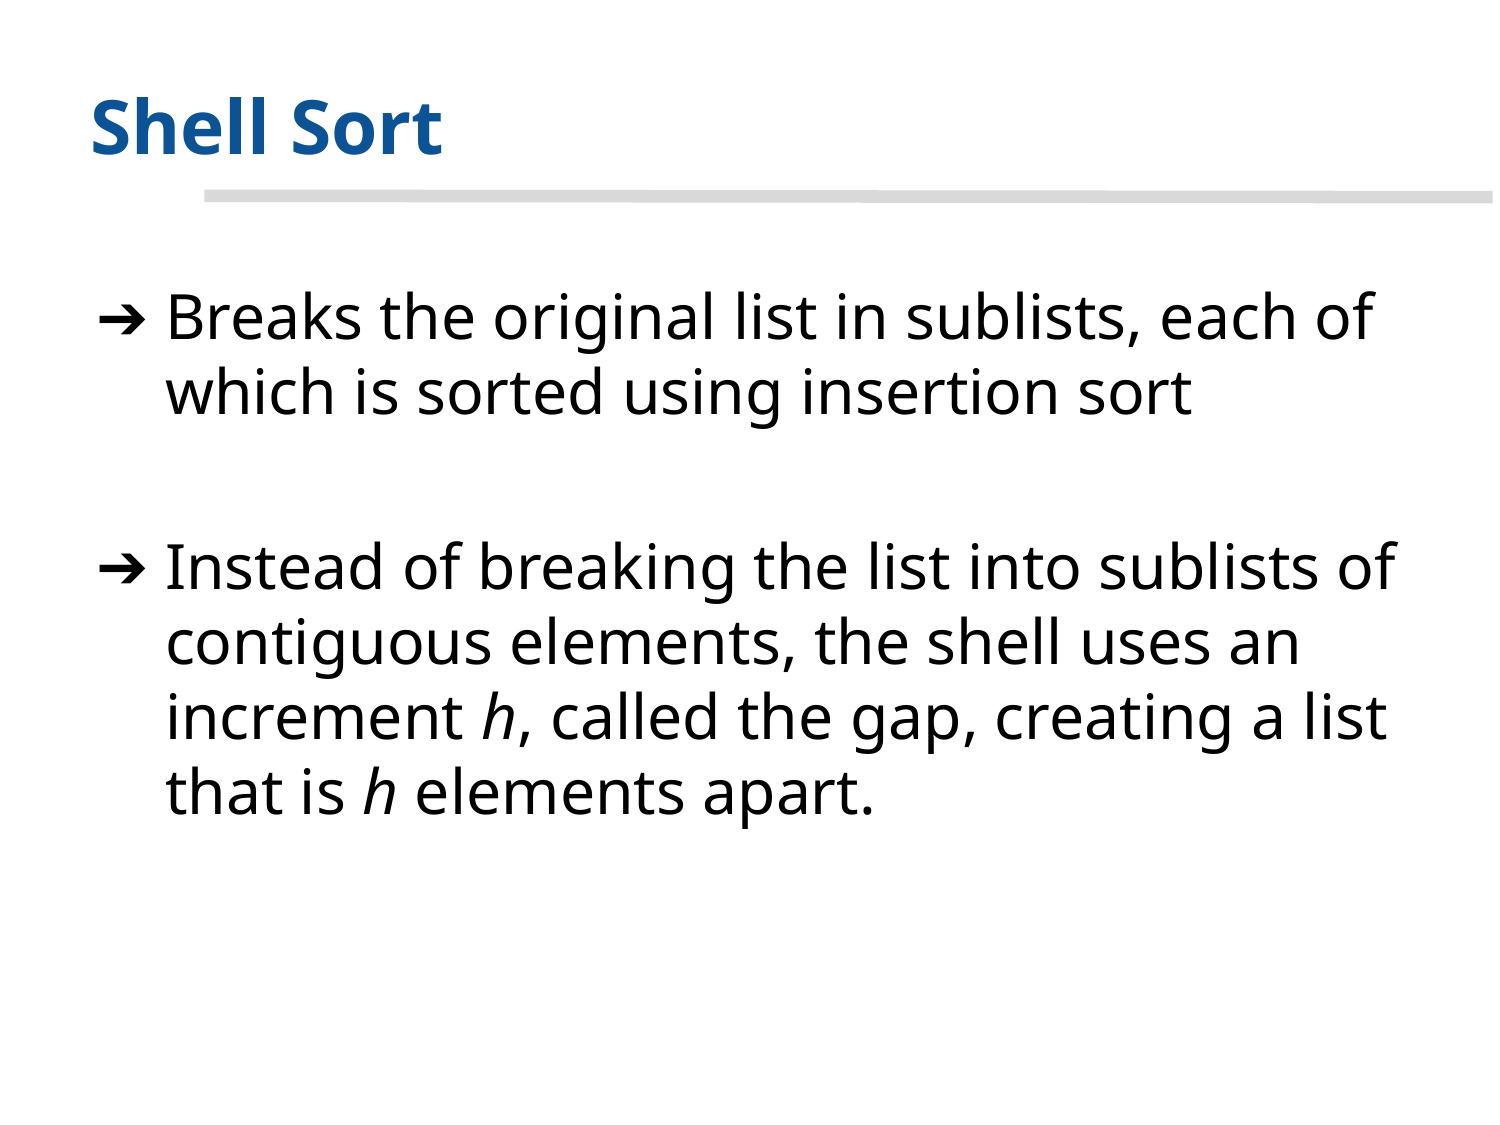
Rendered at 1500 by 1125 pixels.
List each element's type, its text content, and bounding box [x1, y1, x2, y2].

title Shell Sort [75, 45, 1425, 185]
list Breaks the original list in sublists, each of which is sorted using insertion sort Instead of breaking the list into sublists of contiguous elements, the shell uses an increment h, called the gap, creating a list that is h elements apart. [75, 262, 1425, 1078]
